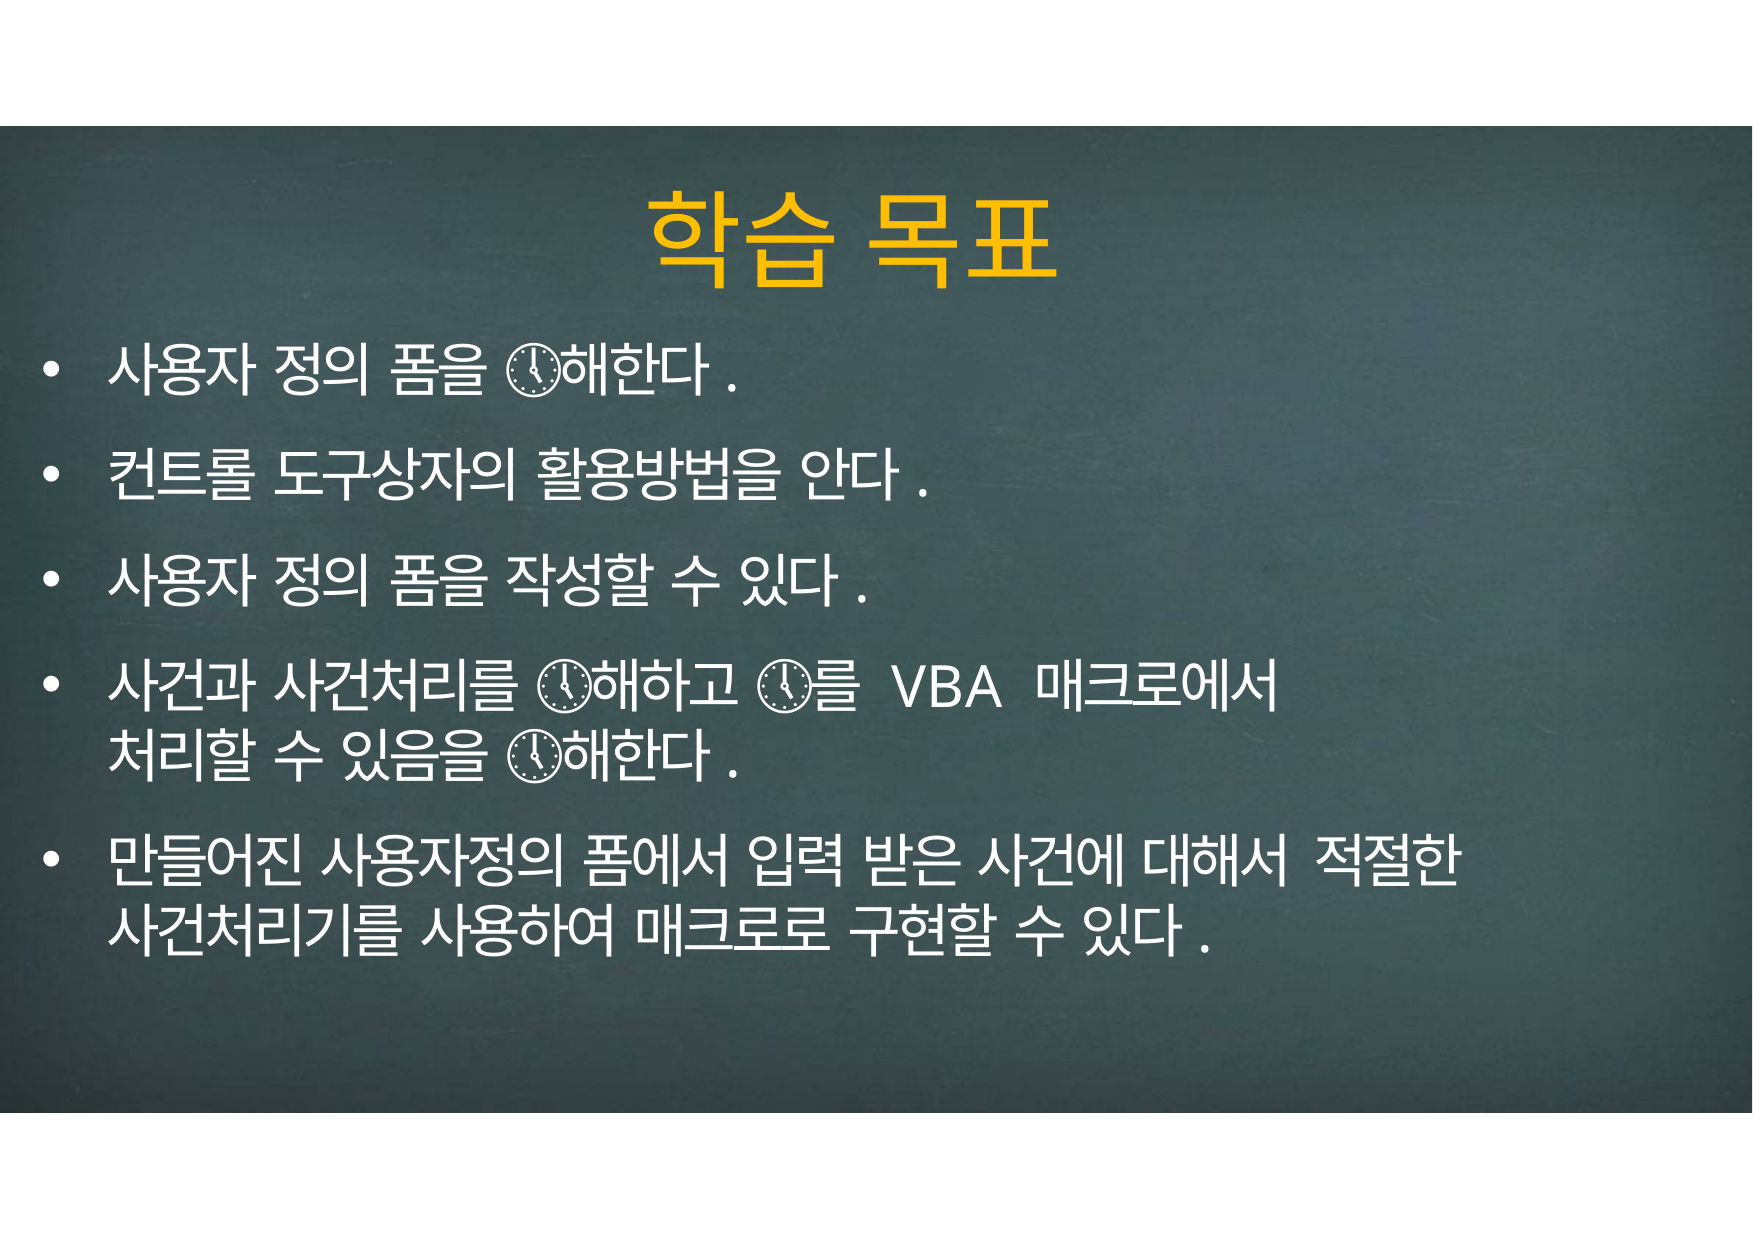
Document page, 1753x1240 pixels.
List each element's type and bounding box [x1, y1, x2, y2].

picture [0, 126, 1753, 1113]
